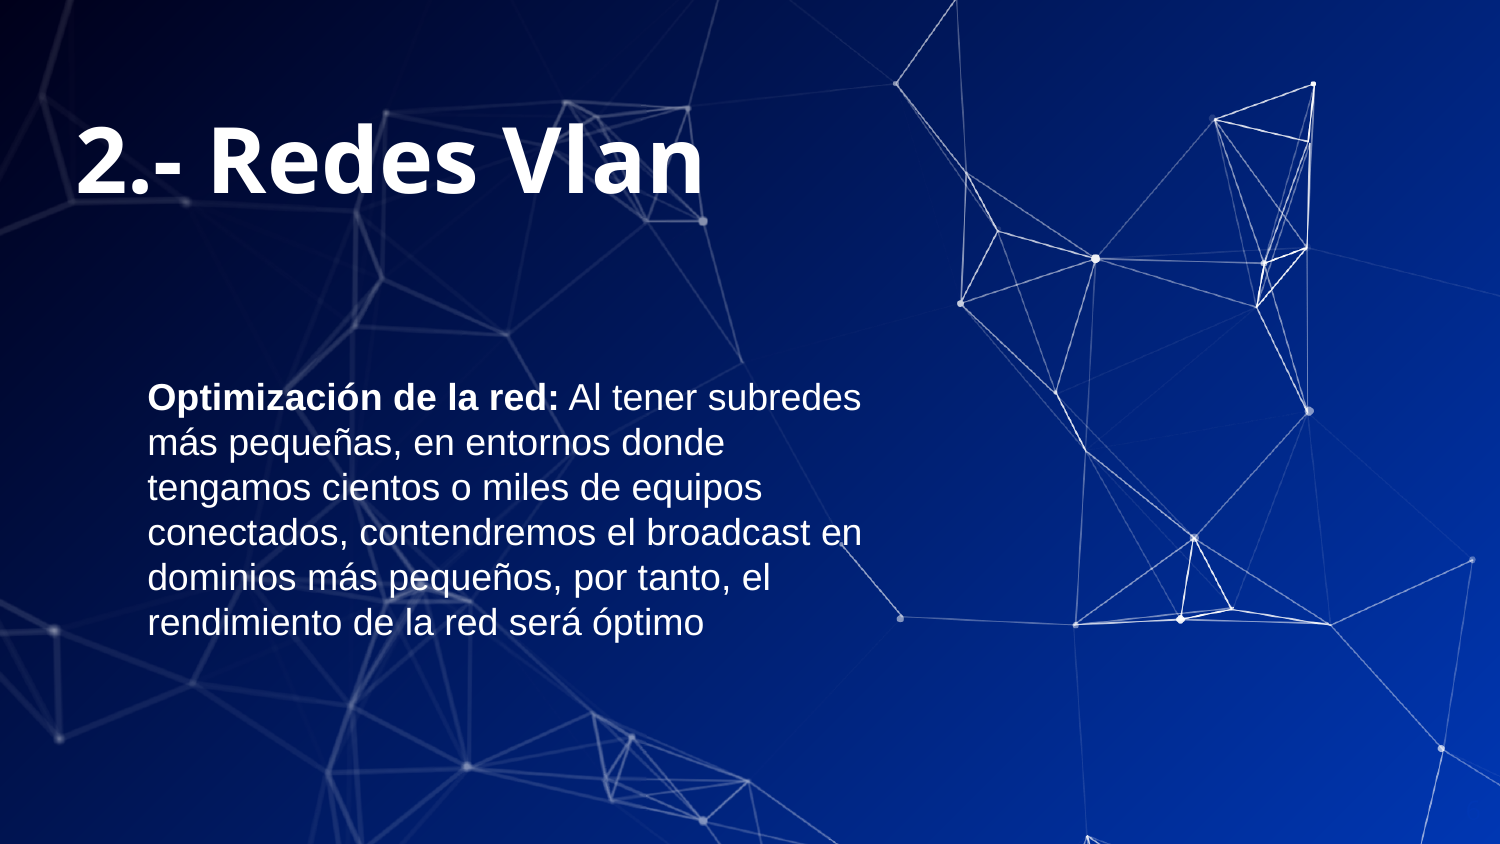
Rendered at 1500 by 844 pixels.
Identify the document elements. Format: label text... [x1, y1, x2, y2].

text_box Optimización de la red: Al tener subredes más pequeñas, en entornos donde tengamos cientos o miles de equipos conectados, contendremos el broadcast en dominios más pequeños, por tanto, el rendimiento de la red será óptimo [132, 365, 883, 651]
title 2.- Redes Vlan [75, 71, 1064, 212]
picture [0, 0, 1500, 844]
slide_number 6 [1391, 779, 1482, 844]
